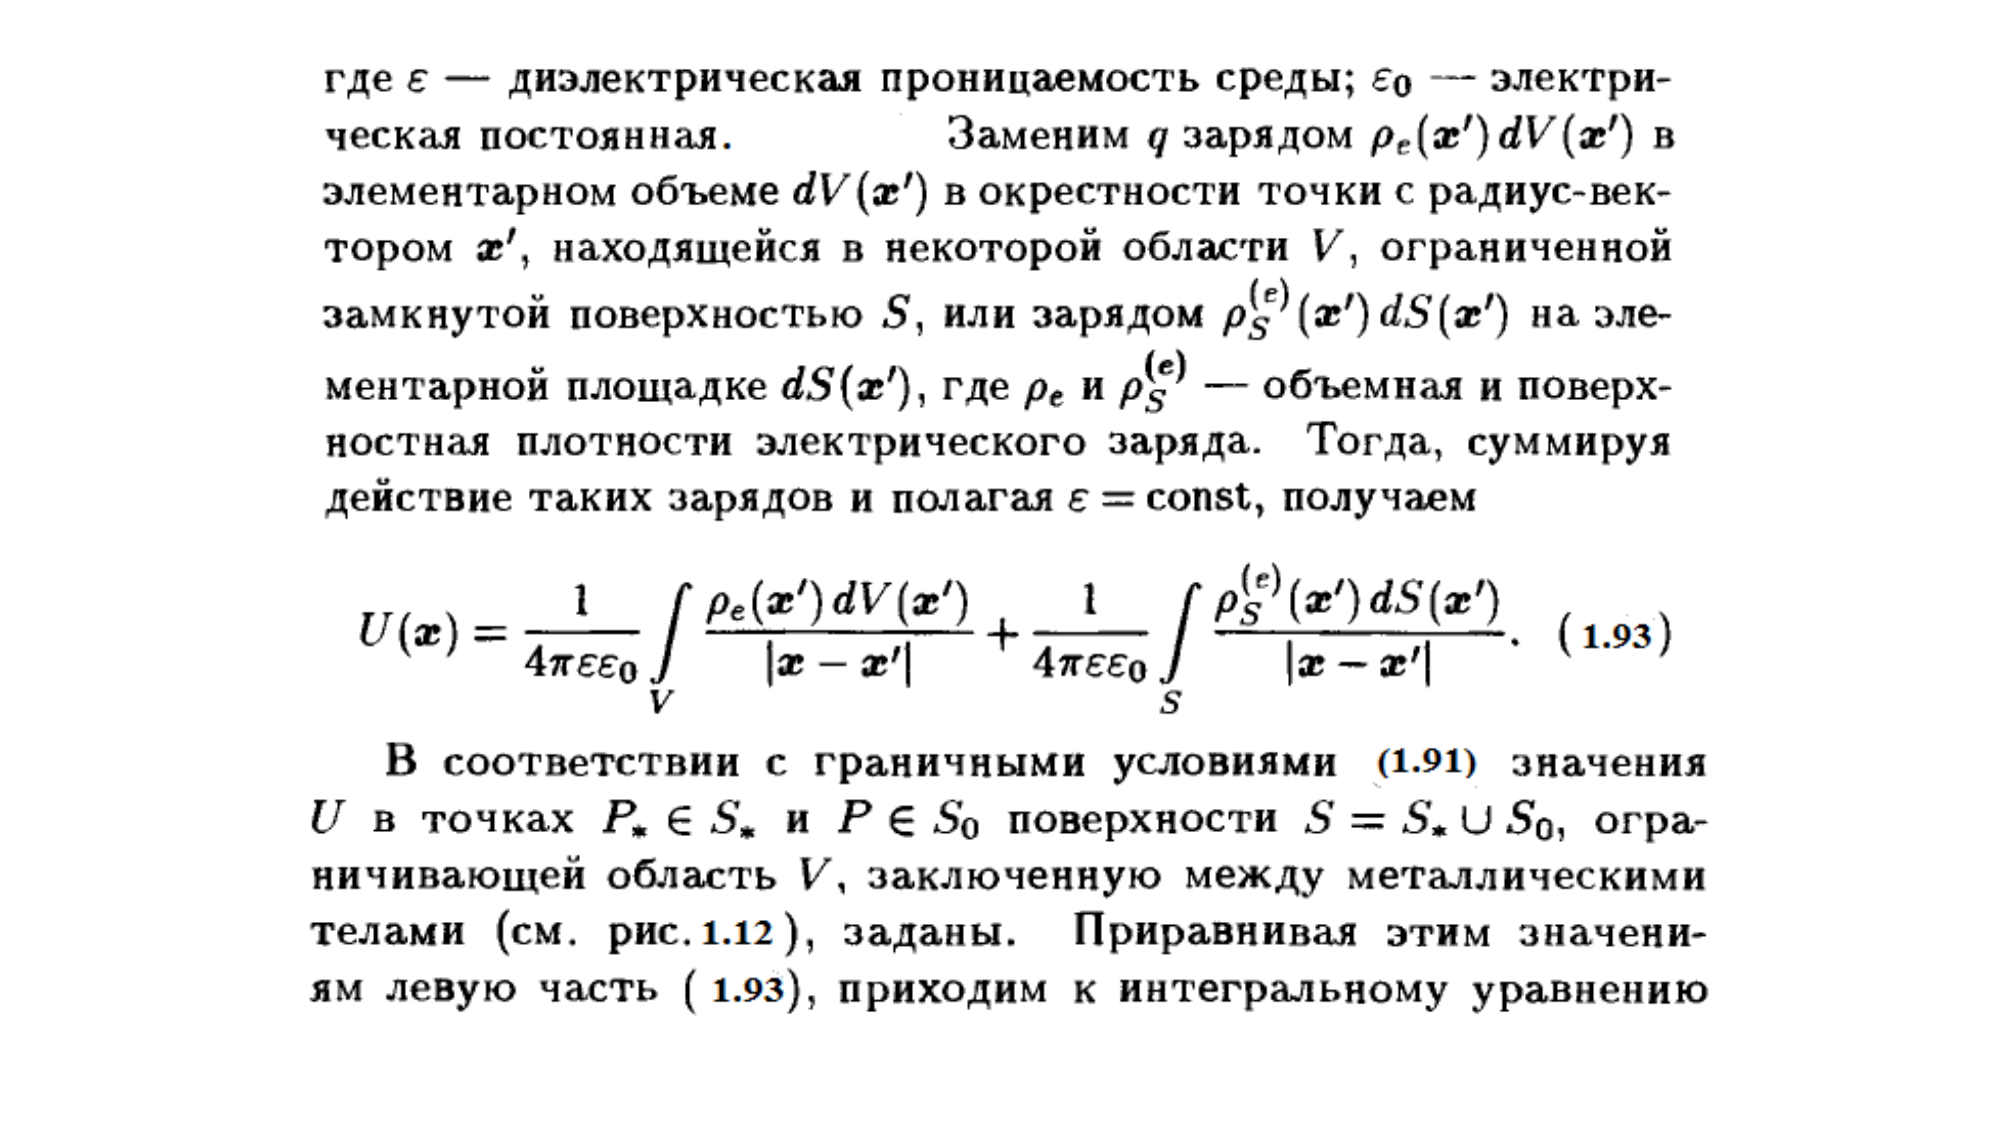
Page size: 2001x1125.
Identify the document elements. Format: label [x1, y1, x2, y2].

picture [302, 54, 1732, 1020]
